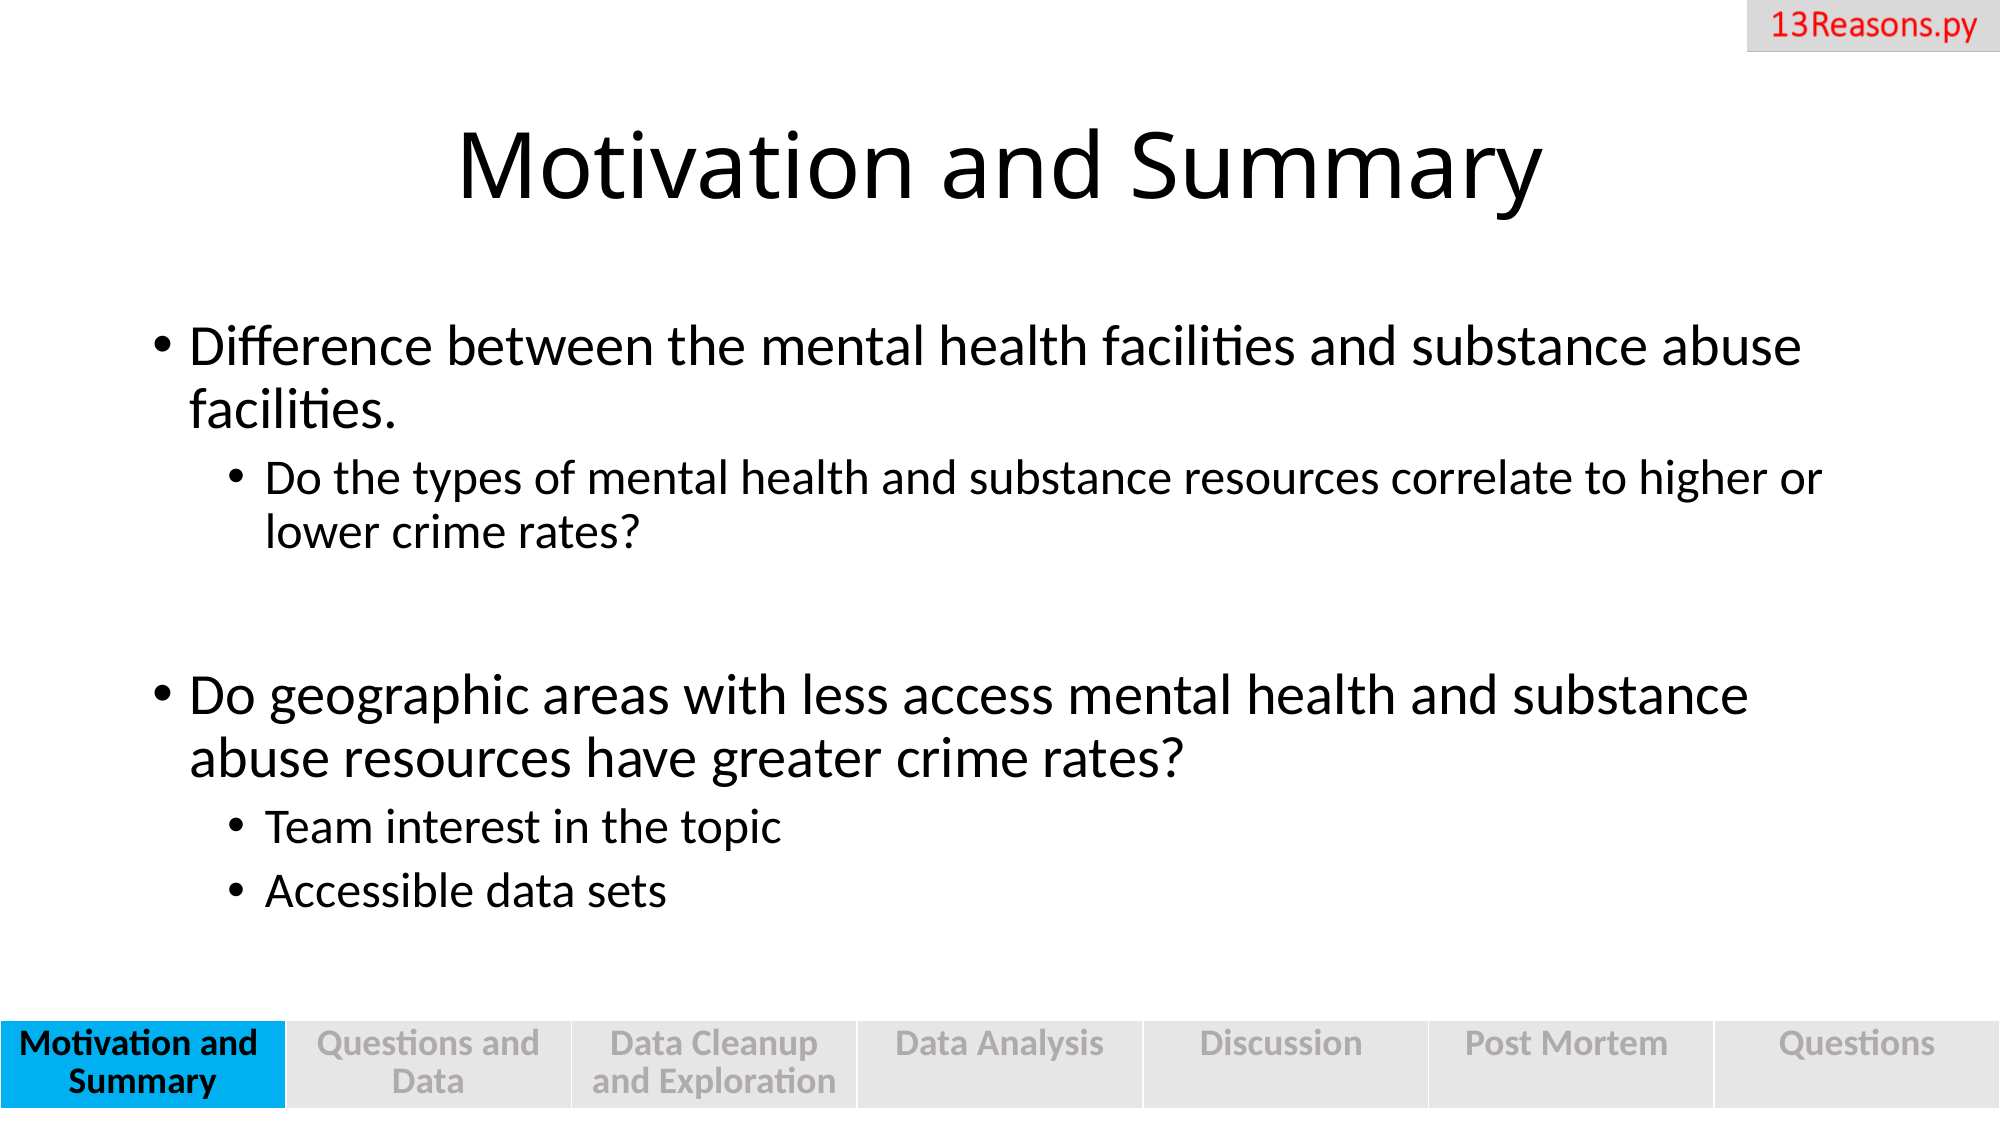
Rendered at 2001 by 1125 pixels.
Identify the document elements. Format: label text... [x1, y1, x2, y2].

list Difference between the mental health facilities and substance abuse facilities. Do the types of mental health and substance resources correlate to higher or lower crime rates? Do geographic areas with less access mental health and substance abuse resources have greater crime rates? Team interest in the topic Accessible data sets [137, 216, 1863, 1014]
table_header Data Analysis [858, 1021, 1142, 1108]
table_header Questions [1715, 1021, 1999, 1108]
table_header Discussion [1144, 1021, 1428, 1108]
table_header Questions and Data [287, 1021, 571, 1108]
title Motivation and Summary [137, 59, 1863, 216]
table_header Post Mortem [1429, 1021, 1713, 1108]
picture [1746, 0, 2000, 70]
table_header Motivation and Summary [1, 1021, 285, 1108]
table_header Data Cleanup and Exploration [572, 1021, 856, 1108]
